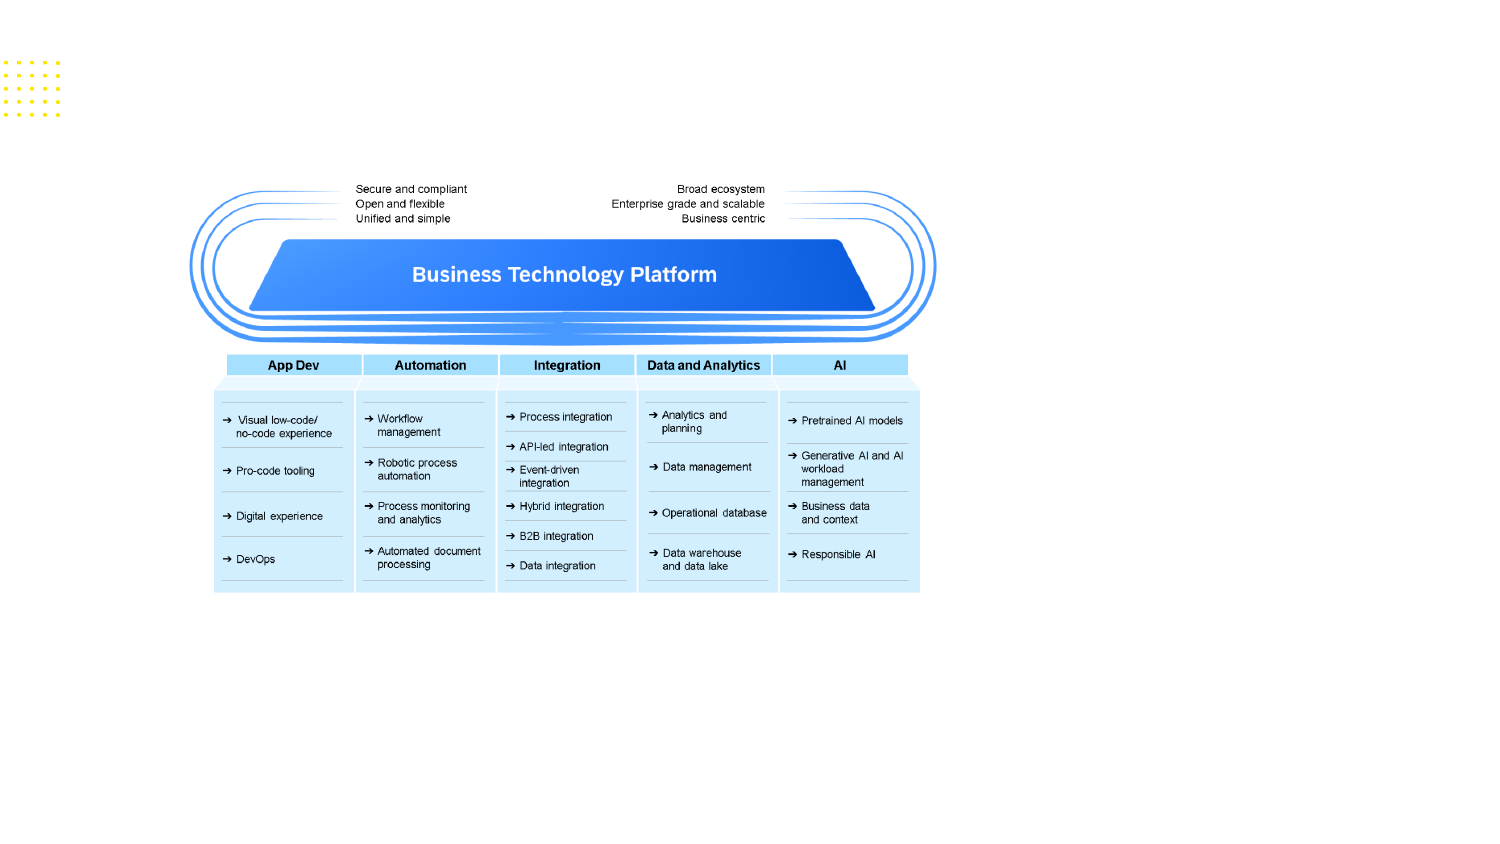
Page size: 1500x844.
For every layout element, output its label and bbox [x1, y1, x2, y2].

picture [186, 181, 939, 596]
